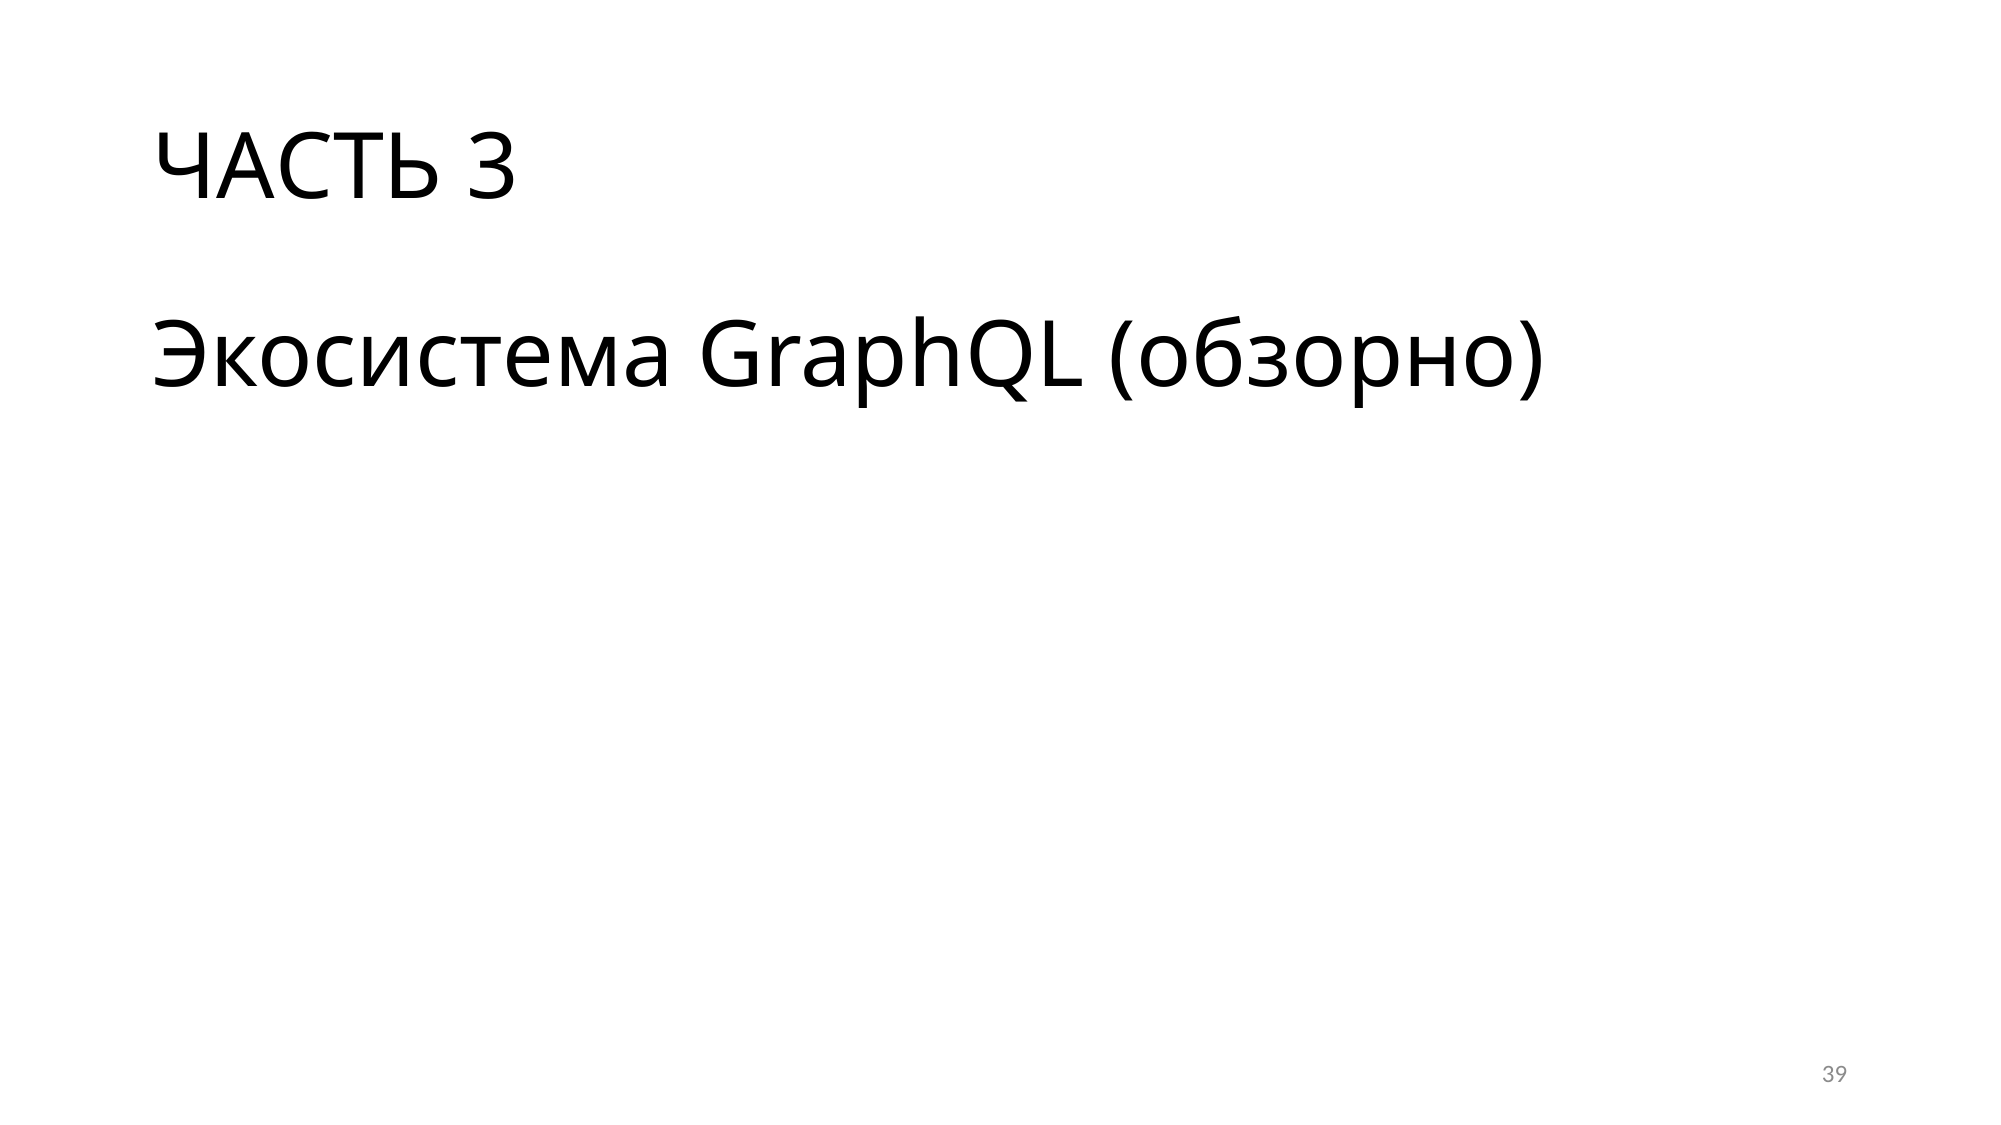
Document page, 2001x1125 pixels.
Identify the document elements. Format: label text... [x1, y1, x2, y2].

title ЧАСТЬ 3 [137, 59, 1863, 278]
list Экосистема GraphQL (обзорно) [137, 299, 1863, 1014]
slide_number 39 [1412, 1042, 1863, 1103]
